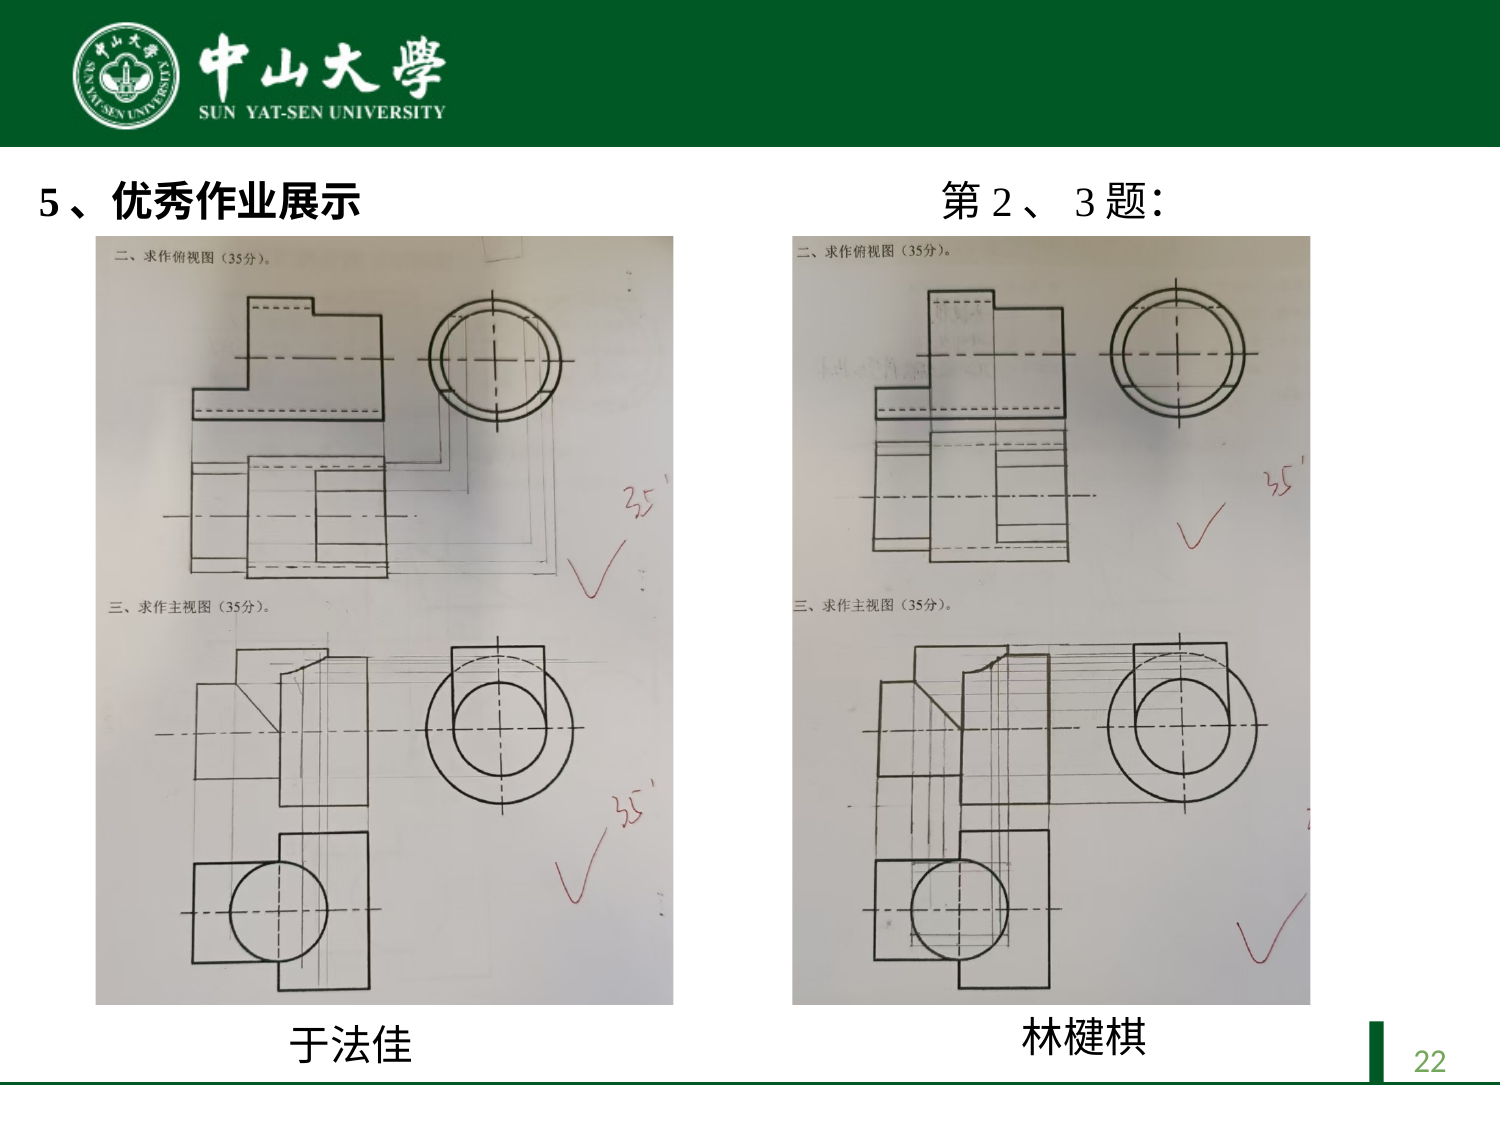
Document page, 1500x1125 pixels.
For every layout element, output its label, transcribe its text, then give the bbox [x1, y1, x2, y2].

picture [95, 236, 674, 1005]
slide_number 22 [1124, 1029, 1462, 1083]
slide_number 22 [1124, 1084, 1462, 1090]
text_box [1368, 1020, 1385, 1029]
picture [792, 236, 1311, 1005]
picture [45, 0, 465, 147]
text_box 林楗棋 [1007, 1005, 1165, 1069]
text_box 于法佳 [273, 1011, 432, 1077]
text_box 5、优秀作业展示 [24, 167, 377, 233]
text_box [0, 0, 1500, 148]
text_box 第2、3题： [925, 167, 1178, 233]
